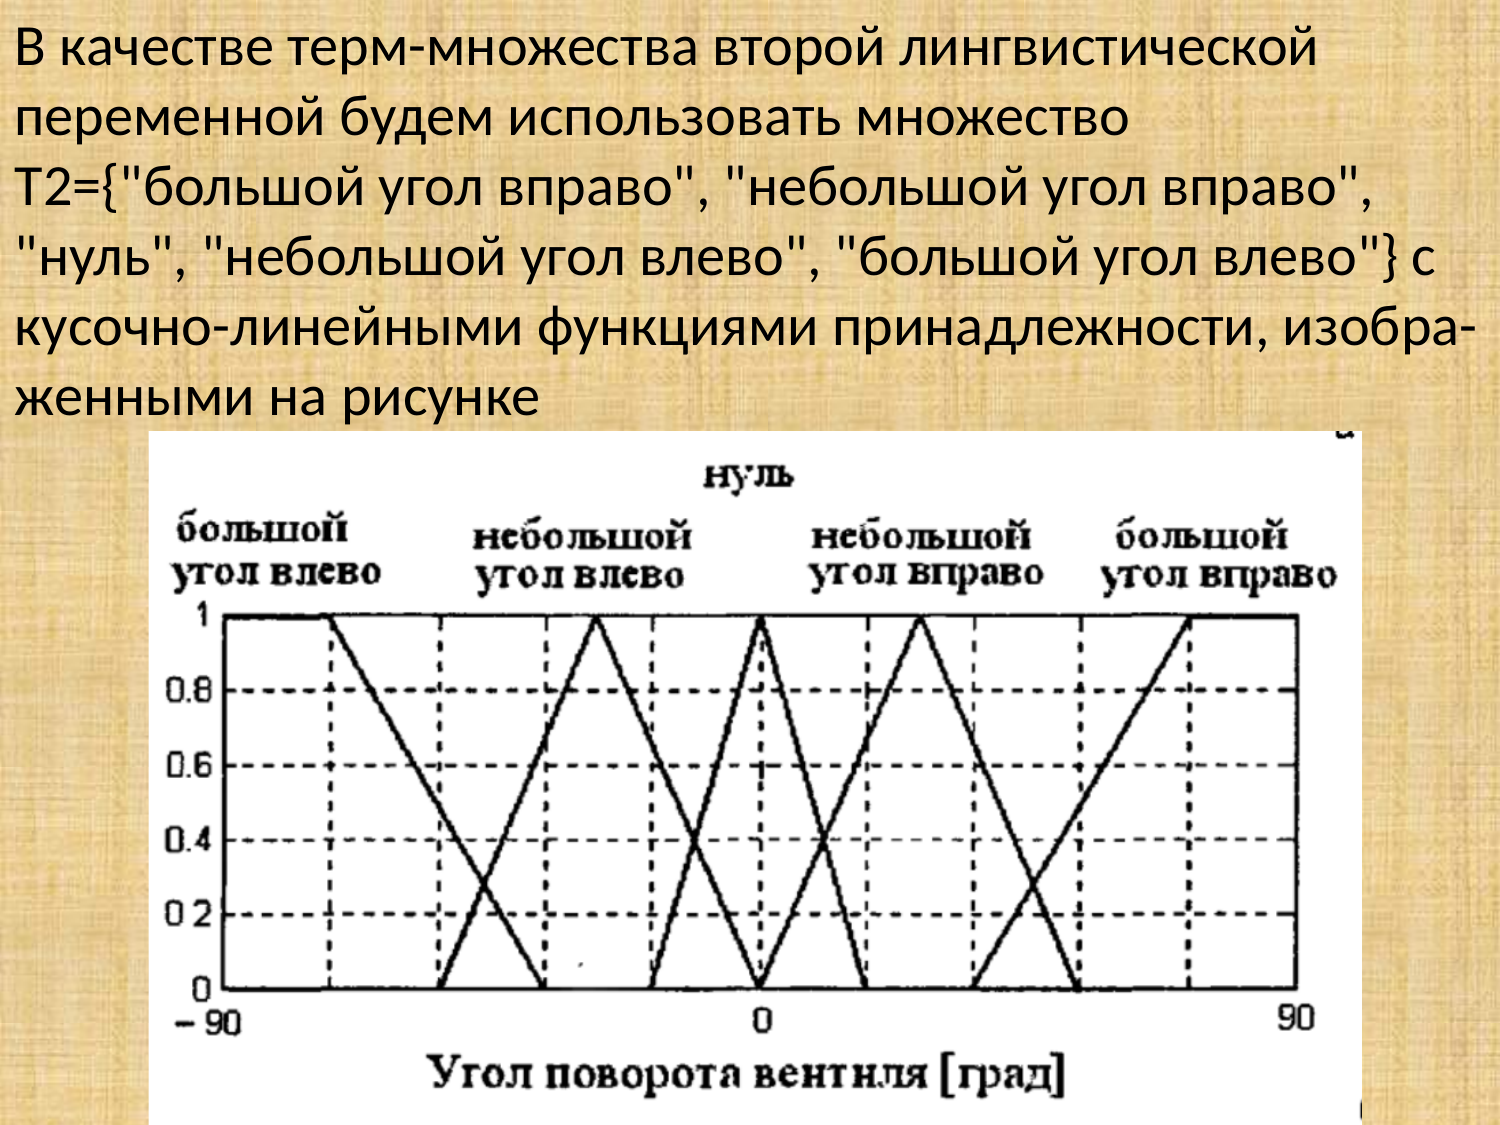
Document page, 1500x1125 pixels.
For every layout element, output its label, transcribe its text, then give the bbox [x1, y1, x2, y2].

picture [0, 431, 1500, 1125]
text_box В качестве терм-множества второй лингвистической переменной будем использовать множество Т2={"большой угол вправо", "небольшой угол вправо", "нуль", "небольшой угол влево", "большой угол влево"} с кусочно-линейными функциями принадлежности, изобра- женными на рисунке [0, 0, 1500, 435]
